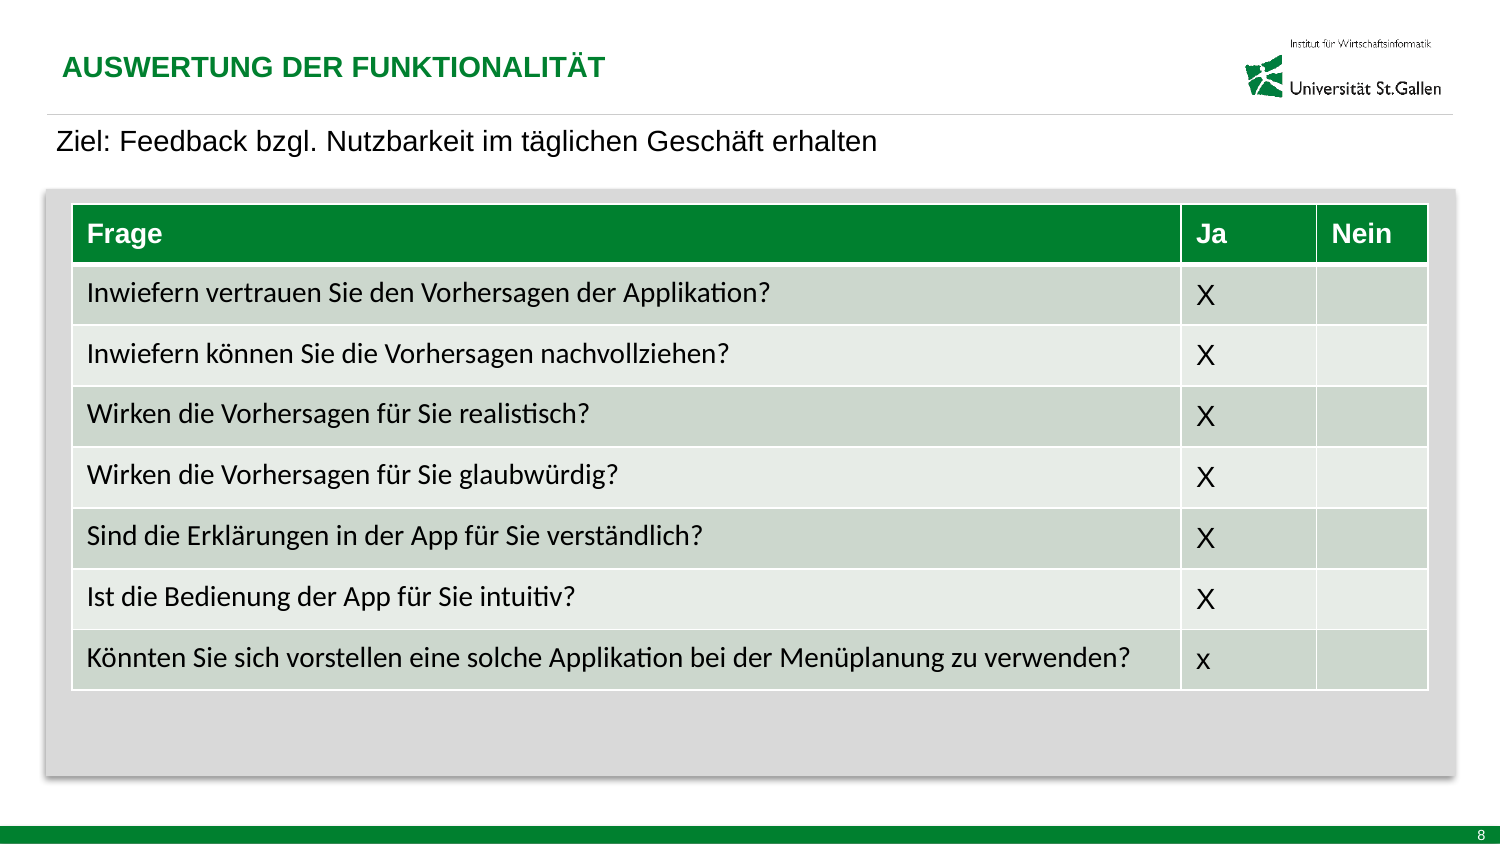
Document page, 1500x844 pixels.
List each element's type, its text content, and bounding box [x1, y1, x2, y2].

table_cell X [1182, 326, 1316, 385]
table_cell Ist die Bedienung der App für Sie intuitiv? [73, 570, 1180, 629]
table_cell Inwiefern vertrauen Sie den Vorhersagen der Applikation? [73, 267, 1180, 324]
table_cell [1317, 570, 1427, 629]
table_cell [1317, 509, 1427, 568]
table_cell x [1182, 630, 1316, 689]
table_cell X [1182, 387, 1316, 446]
text_box AUSWERTUNG DER FUNKTIONALITÄT [47, 40, 1229, 91]
text_box [45, 188, 1457, 777]
table_cell [1317, 387, 1427, 446]
table_header Ja [1182, 205, 1316, 262]
table_header Frage [73, 205, 1180, 262]
table_cell [1317, 448, 1427, 507]
table_cell X [1182, 509, 1316, 568]
picture [1242, 35, 1456, 113]
table_cell [1317, 267, 1427, 324]
table_cell Sind die Erklärungen in der App für Sie verständlich? [73, 509, 1180, 568]
text_box Ziel: Feedback bzgl. Nutzbarkeit im täglichen Geschäft erhalten [41, 114, 1471, 165]
table_cell X [1182, 448, 1316, 507]
table_cell X [1182, 267, 1316, 324]
table_cell X [1182, 570, 1316, 629]
table_cell Könnten Sie sich vorstellen eine solche Applikation bei der Menüplanung zu verwenden? [73, 630, 1180, 689]
table_cell Wirken die Vorhersagen für Sie realistisch? [73, 387, 1180, 446]
table_header Nein [1317, 205, 1427, 262]
table_cell Inwiefern können Sie die Vorhersagen nachvollziehen? [73, 326, 1180, 385]
table_cell [1317, 326, 1427, 385]
table_cell [1317, 630, 1427, 689]
table_cell Wirken die Vorhersagen für Sie glaubwürdig? [73, 448, 1180, 507]
